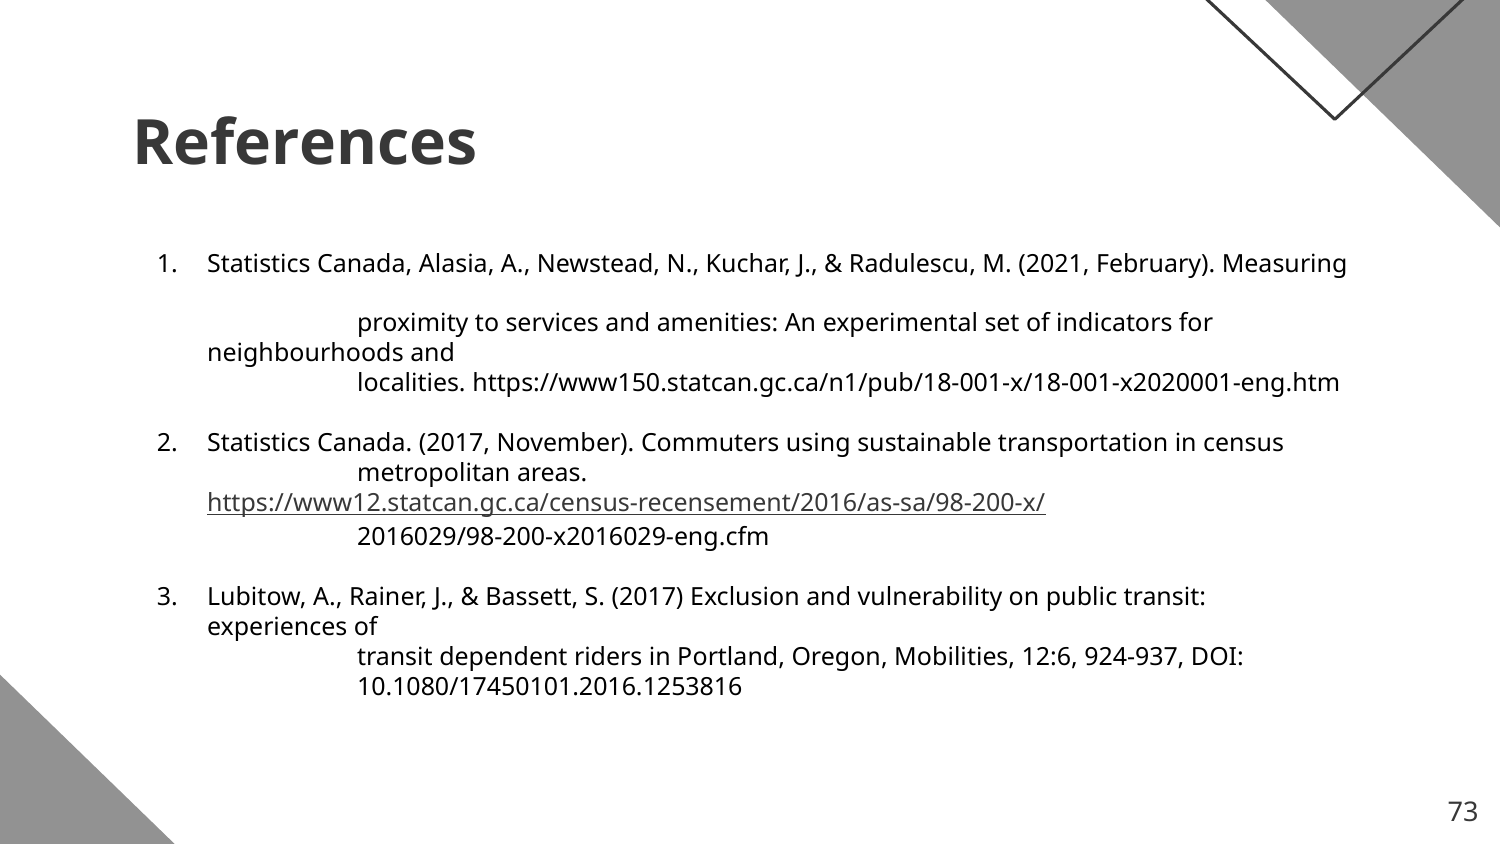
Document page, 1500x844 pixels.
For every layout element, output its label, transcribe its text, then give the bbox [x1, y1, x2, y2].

text_box Statistics Canada, Alasia, A., Newstead, N., Kuchar, J., & Radulescu, M. (2021, February). Measuring proximity to services and amenities: An experimental set of indicators for neighbourhoods and localities. https://www150.statcan.gc.ca/n1/pub/18-001-x/18-001-x2020001-eng.htm Statistics Canada. (2017, November). Commuters using sustainable transportation in census metropolitan areas. https://www12.statcan.gc.ca/census-recensement/2016/as-sa/98-200-x/ 2016029/98-200-x2016029-eng.cfm Lubitow, A., Rainer, J., & Bassett, S. (2017) Exclusion and vulnerability on public transit: experiences of transit dependent riders in Portland, Oregon, Mobilities, 12:6, 924-937, DOI: 10.1080/17450101.2016.1253816 [116, 232, 1368, 746]
title References [117, 87, 1383, 174]
slide_number ‹#› [1403, 779, 1494, 844]
